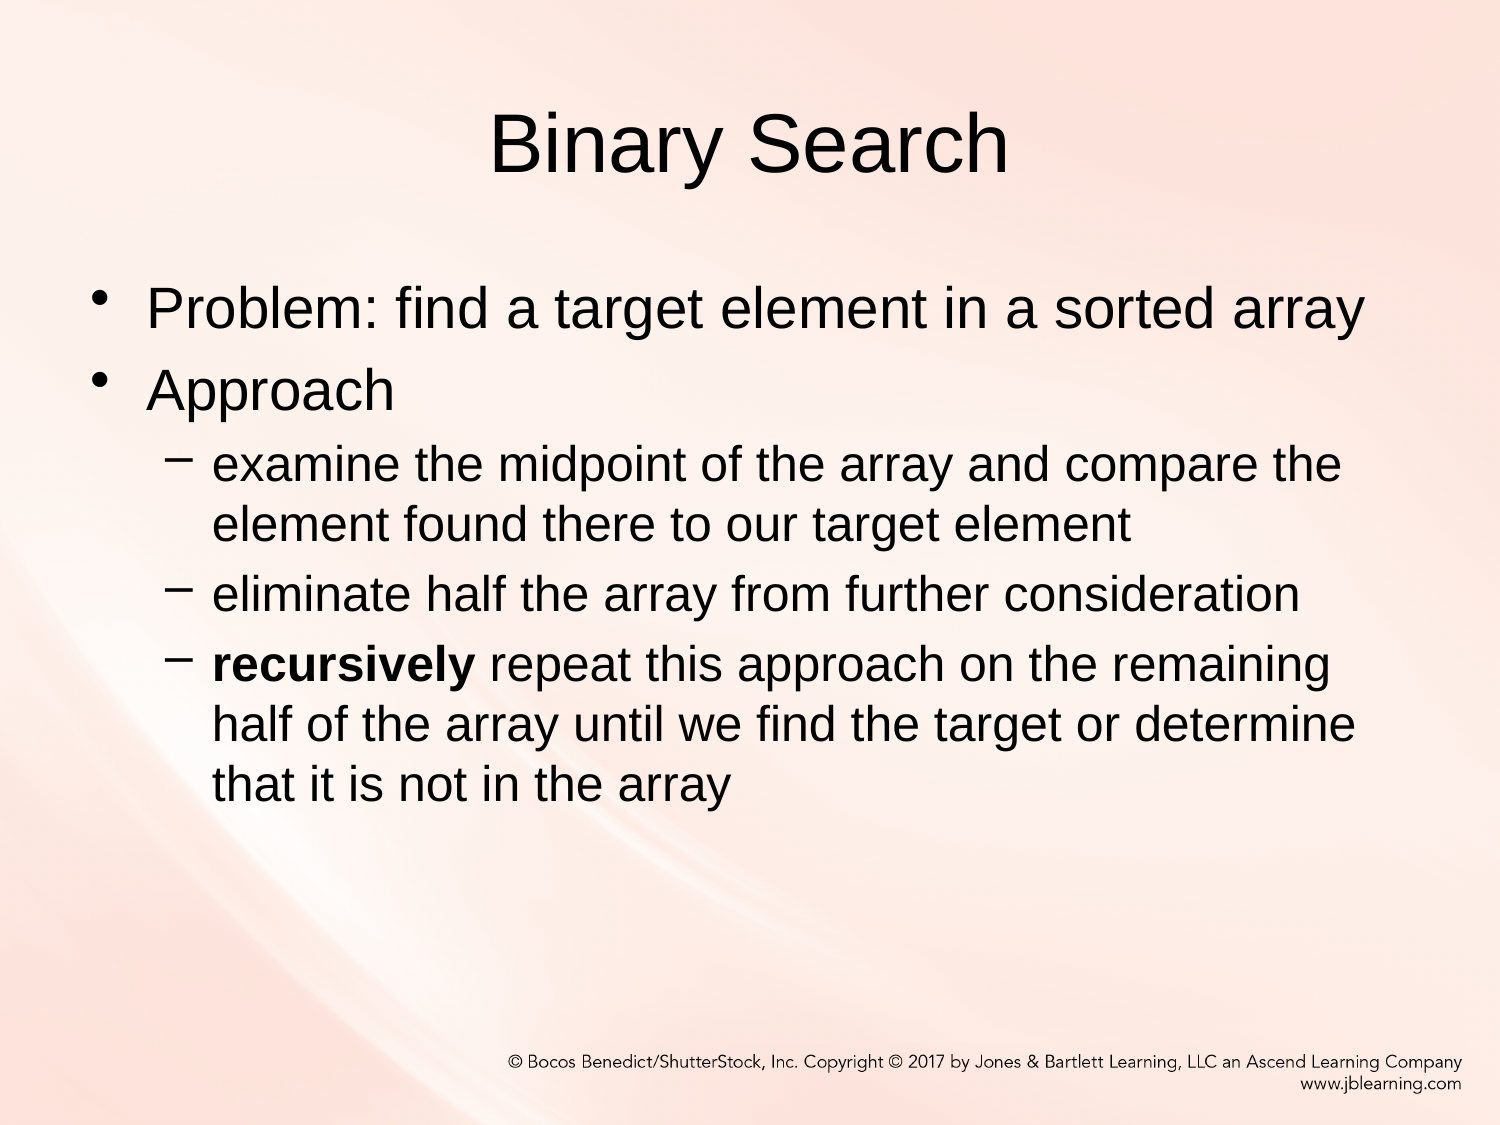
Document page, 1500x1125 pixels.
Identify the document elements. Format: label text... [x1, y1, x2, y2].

list Problem: find a target element in a sorted array Approach examine the midpoint of the array and compare the element found there to our target element eliminate half the array from further consideration recursively repeat this approach on the remaining half of the array until we find the target or determine that it is not in the array [75, 262, 1425, 1005]
picture [0, 0, 1500, 1125]
title Binary Search [75, 45, 1425, 233]
